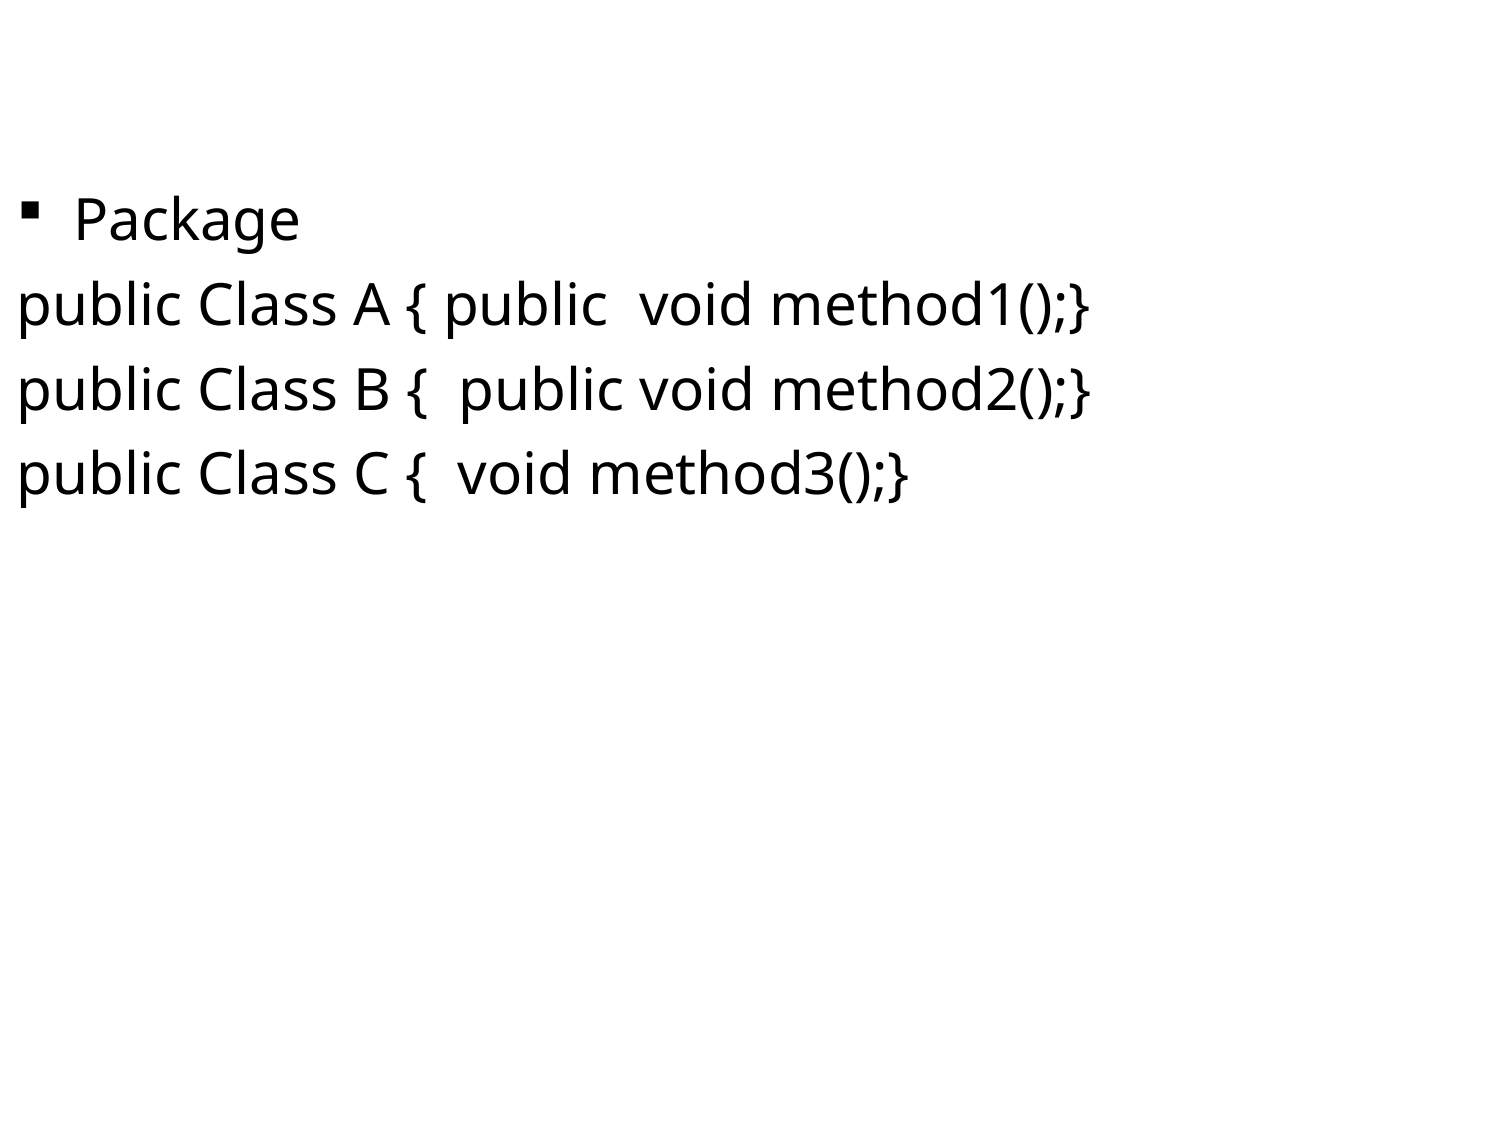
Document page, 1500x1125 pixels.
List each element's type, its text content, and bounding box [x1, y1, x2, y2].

list Package public Class A { public void method1();} public Class B { public void method2();} public Class C { void method3();} [1, 174, 1199, 927]
